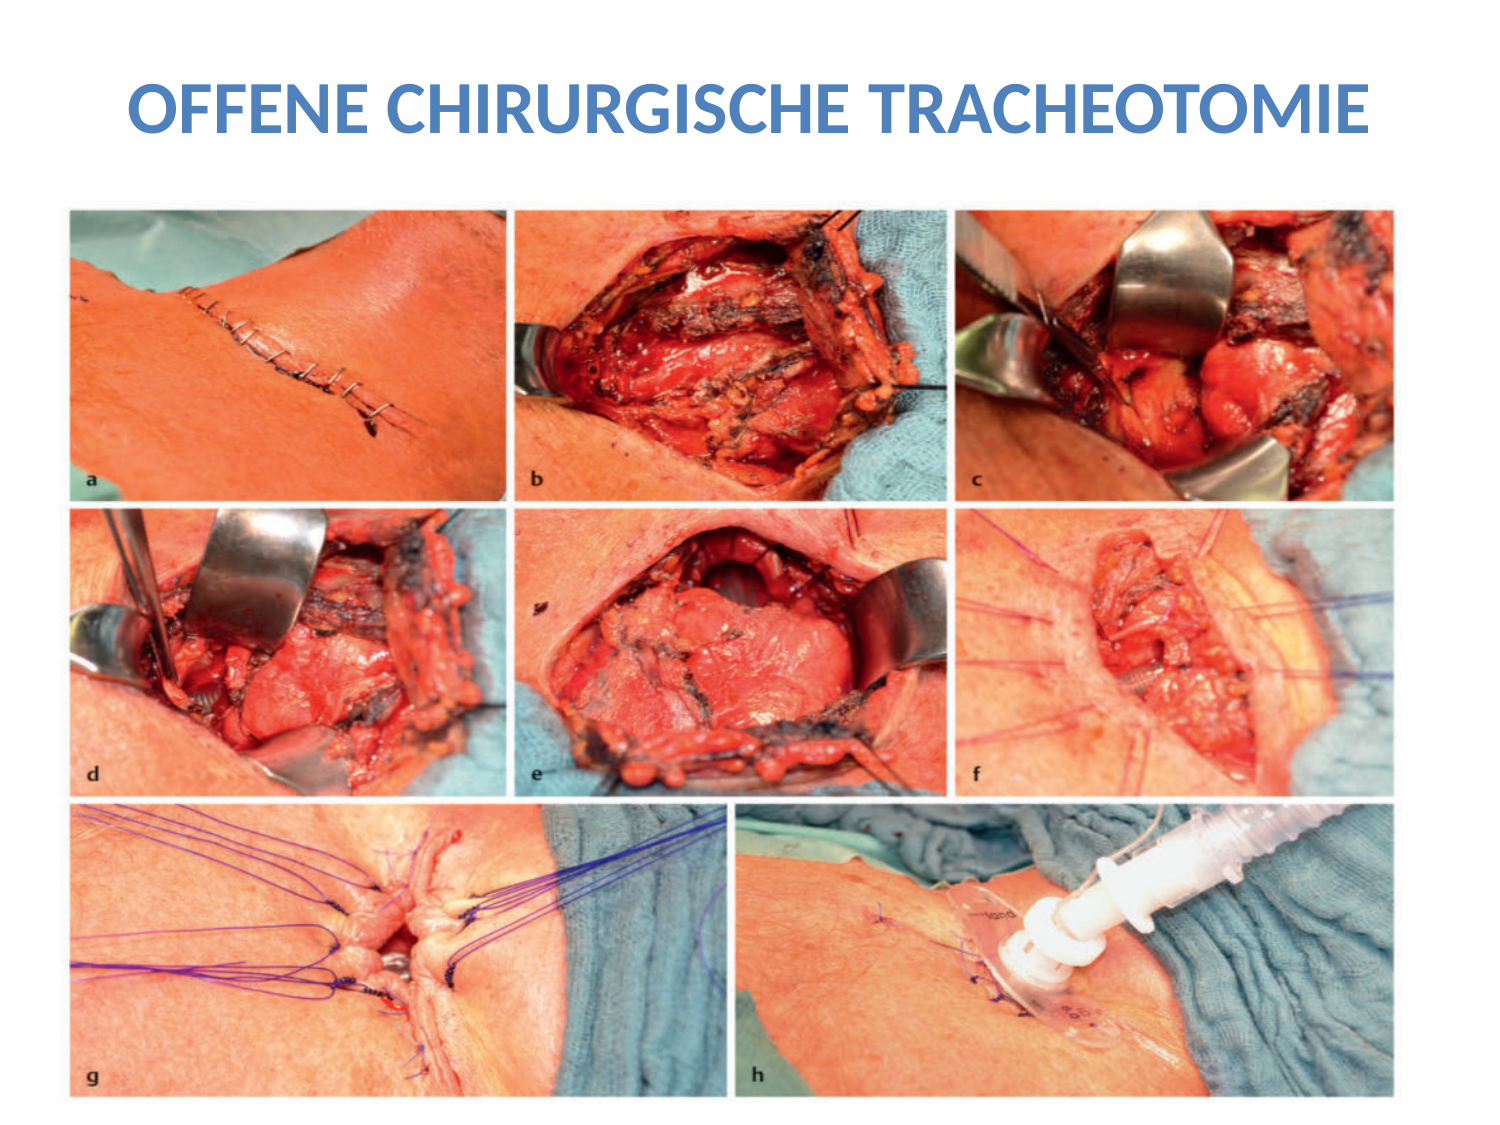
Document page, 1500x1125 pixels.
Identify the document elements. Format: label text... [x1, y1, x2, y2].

title OFFENE CHIRURGISCHE TRACHEOTOMIE [75, 45, 1425, 163]
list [37, 181, 1426, 1125]
